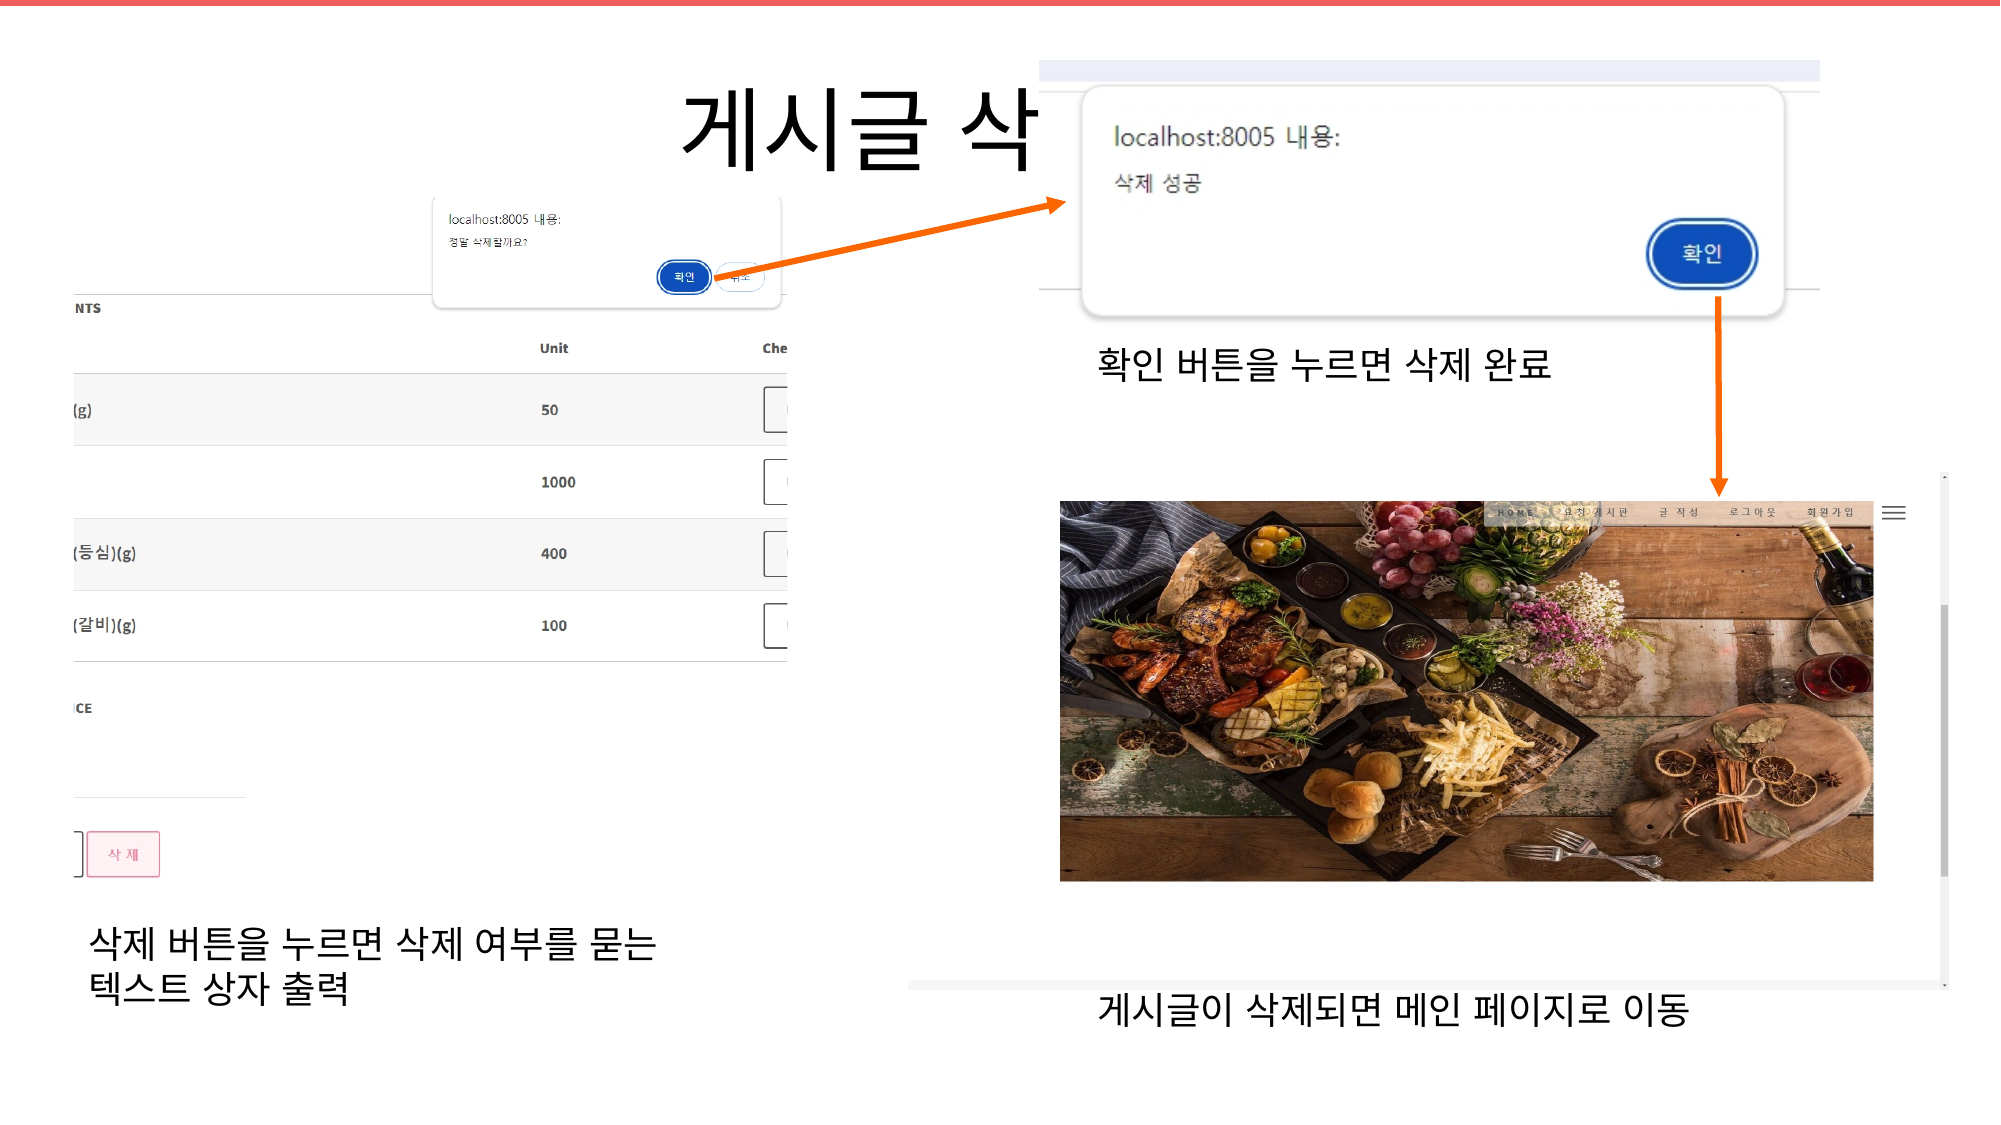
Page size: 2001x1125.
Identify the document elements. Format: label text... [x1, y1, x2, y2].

picture [73, 197, 788, 881]
text_box 확인 버튼을 누르면 삭제 완료 [1082, 353, 1647, 395]
picture [908, 472, 1949, 990]
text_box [714, 201, 1067, 279]
text_box 게시글이 삭제되면 메인 페이지로 이동 [1082, 990, 1861, 1040]
text_box 삭제 버튼을 누르면 삭제 여부를 묻는 텍스트 상자 출력 [73, 913, 776, 1019]
picture [1039, 60, 1820, 353]
title 게시글 삭제 기능 [137, 59, 1863, 197]
